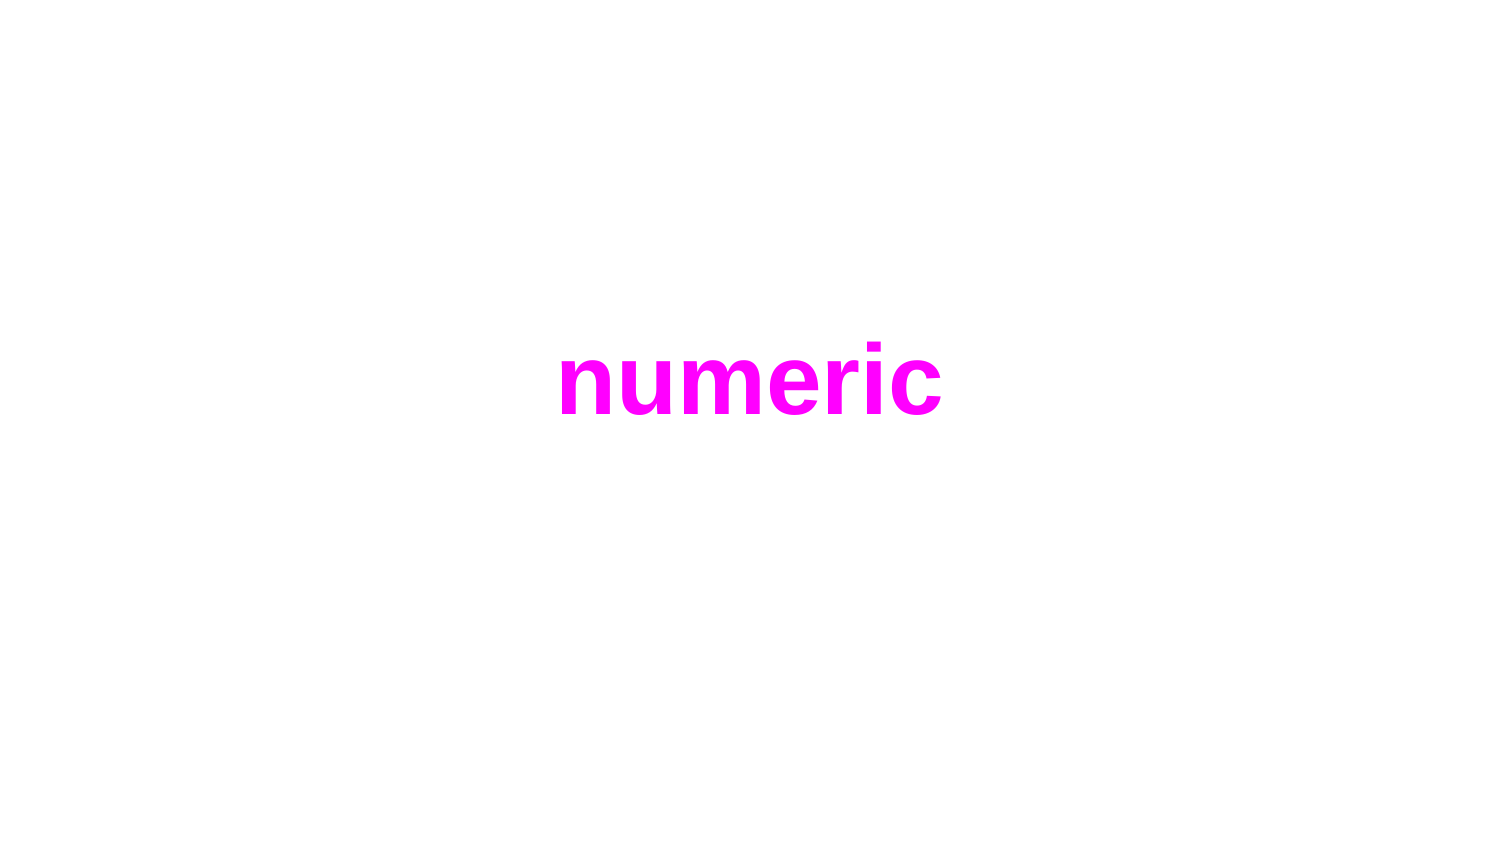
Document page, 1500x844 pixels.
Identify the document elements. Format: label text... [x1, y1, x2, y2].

title numeric [0, 259, 1500, 450]
